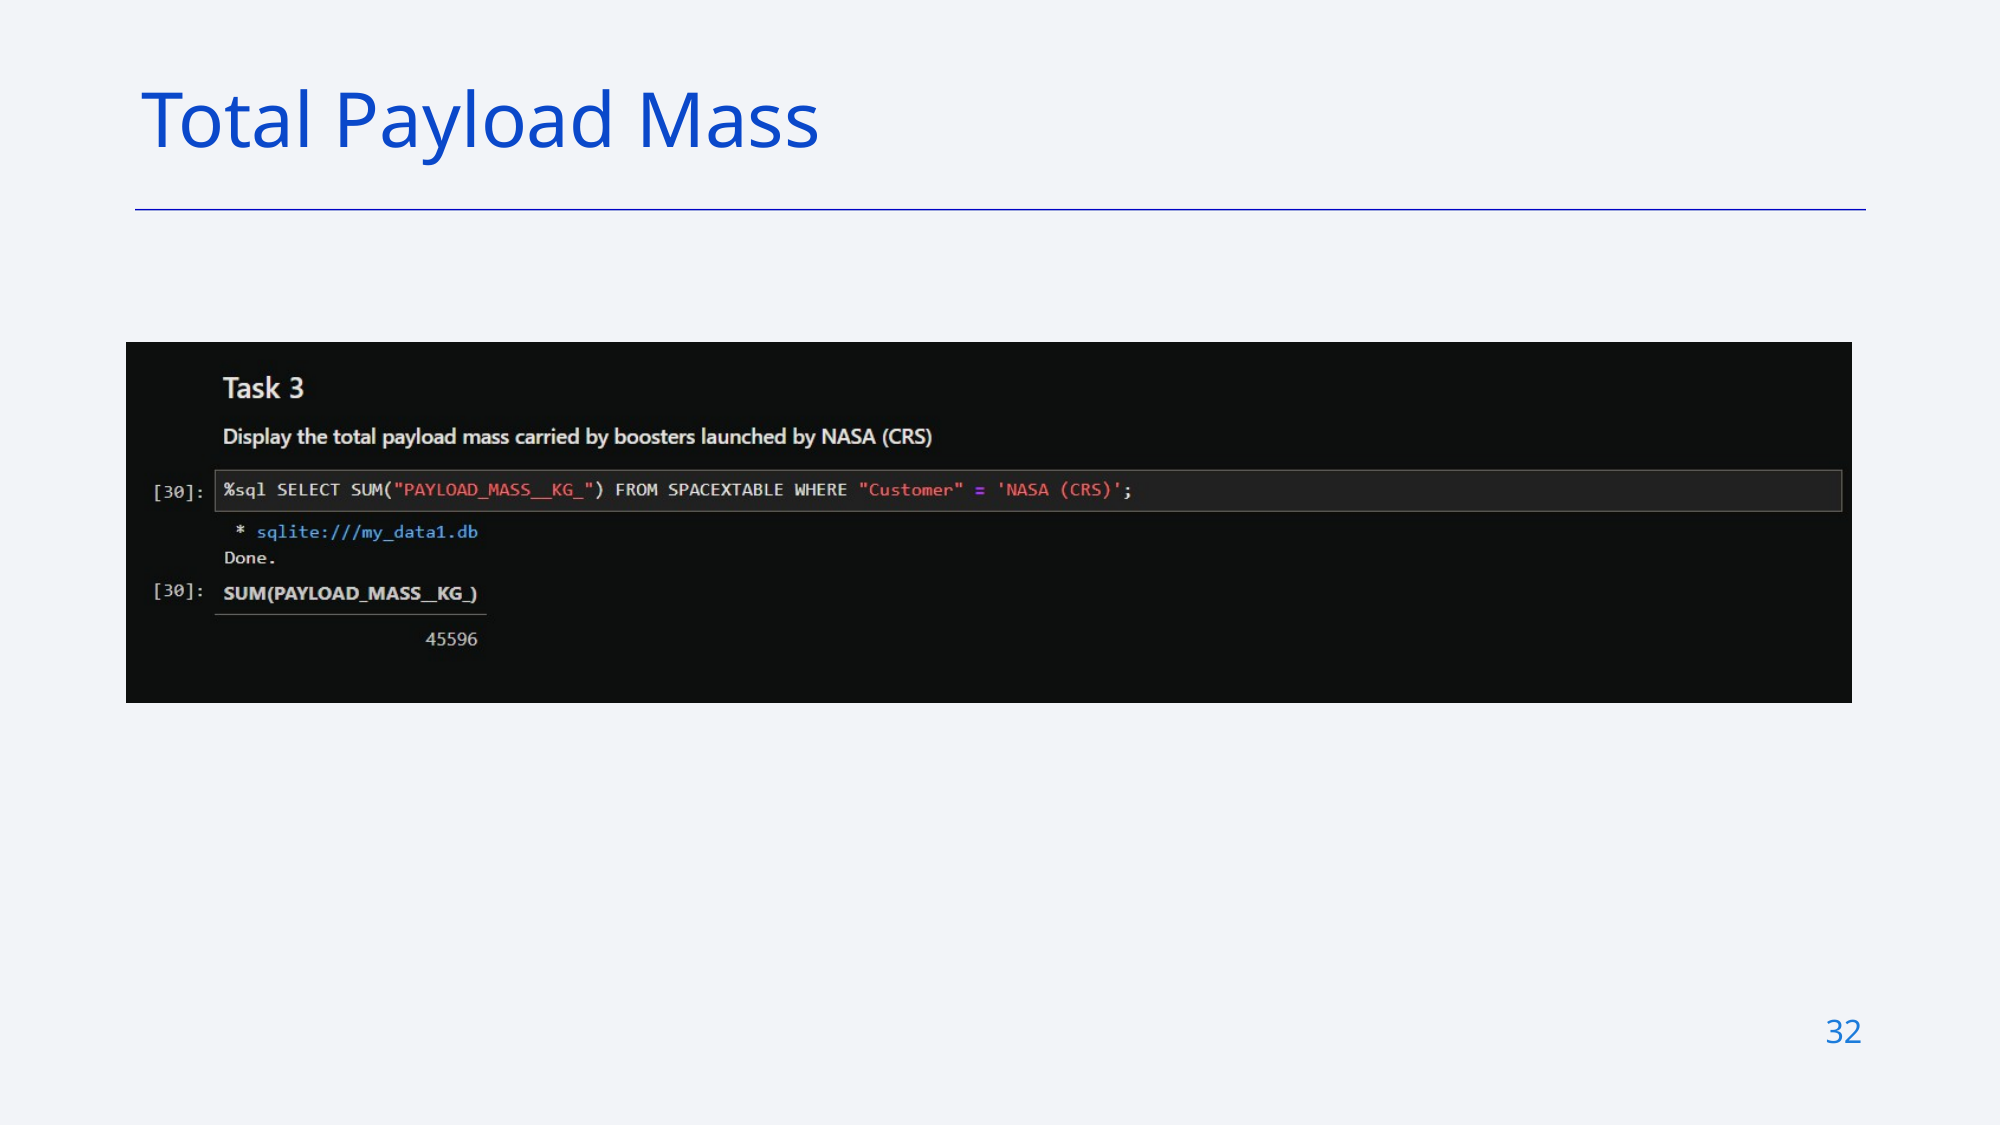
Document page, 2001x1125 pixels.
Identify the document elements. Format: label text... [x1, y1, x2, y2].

title Total Payload Mass [139, 68, 1106, 260]
picture [0, 0, 2000, 1125]
slide_number ‹#› [1819, 1002, 1875, 1125]
